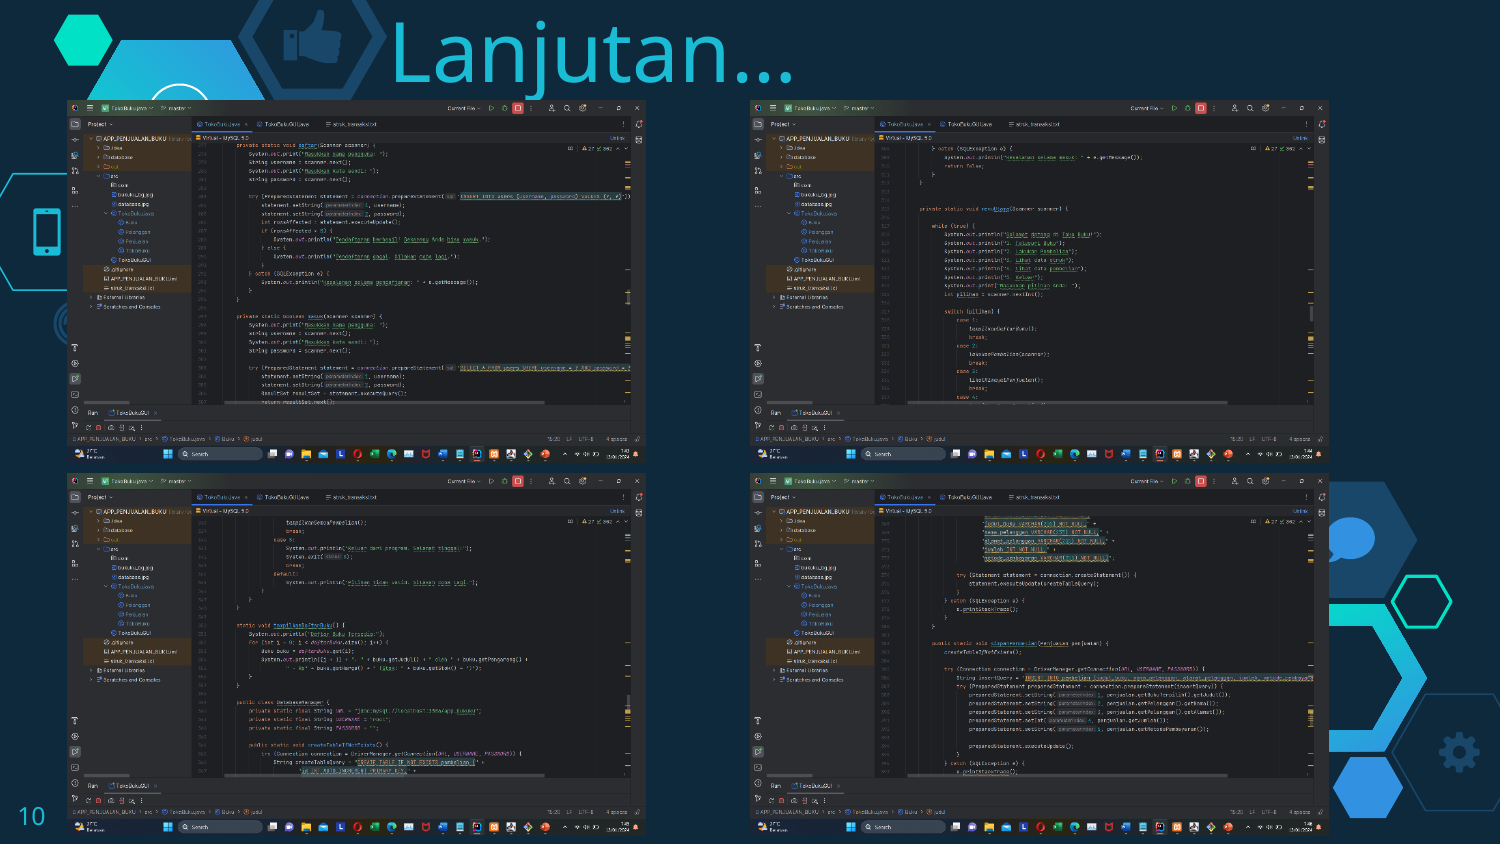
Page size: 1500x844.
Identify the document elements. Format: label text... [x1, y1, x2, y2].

picture [67, 473, 646, 836]
slide_number 10 [2, 785, 71, 844]
picture [67, 100, 646, 463]
picture [749, 100, 1329, 463]
title Lanjutan… [373, 8, 1372, 115]
picture [749, 473, 1329, 836]
